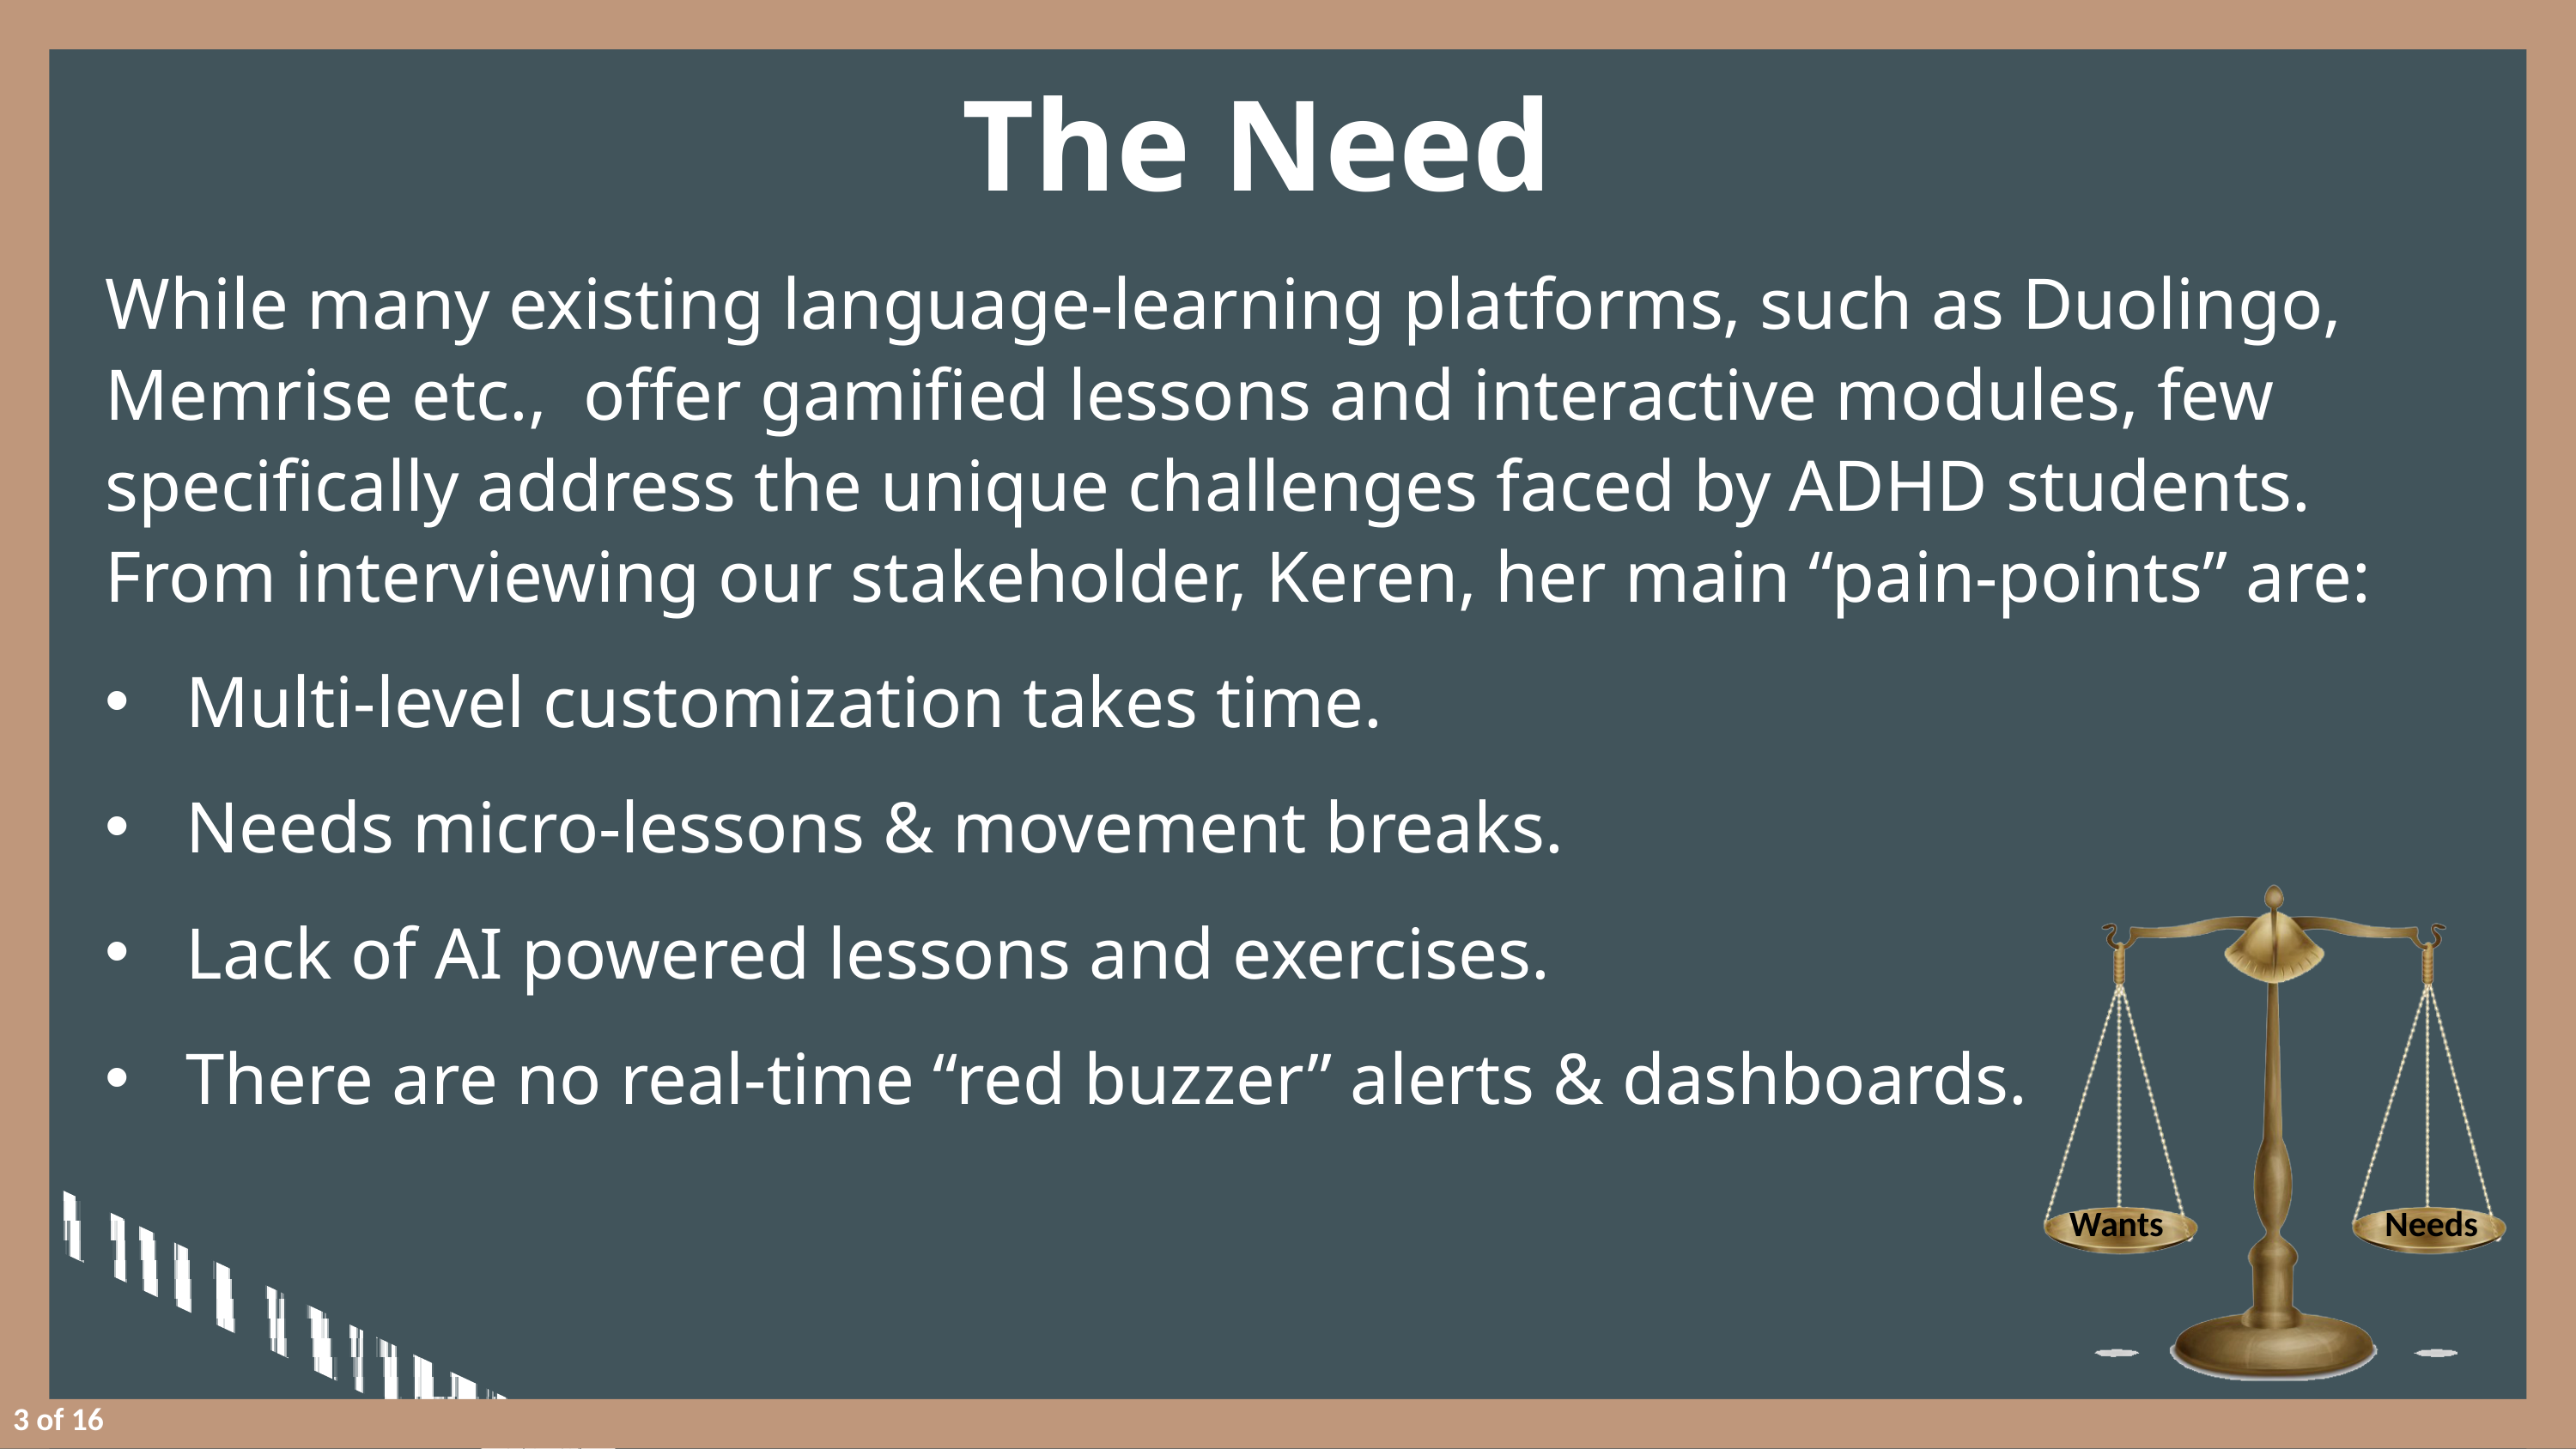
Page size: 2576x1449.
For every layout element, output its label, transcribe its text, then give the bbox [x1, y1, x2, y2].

text_box [0, 0, 2576, 50]
text_box While many existing language-learning platforms, such as Duolingo, Memrise etc., offer gamified lessons and interactive modules, few specifically address the unique challenges faced by ADHD students. From interviewing our stakeholder, Keren, her main “pain-points” are: Multi‑level customization takes time. Needs micro‑lessons & movement breaks. Lack of AI powered lessons and exercises. There are no real‑time “red buzzer” alerts & dashboards. [105, 252, 2490, 1210]
text_box [0, 50, 50, 1391]
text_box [1989, 863, 2547, 1400]
text_box [2526, 50, 2576, 1398]
slide_number 3 of 16 [0, 1391, 301, 1444]
text_box [0, 1398, 2576, 1449]
text_box The Need [699, 66, 1815, 217]
text_box [50, 1184, 508, 1398]
